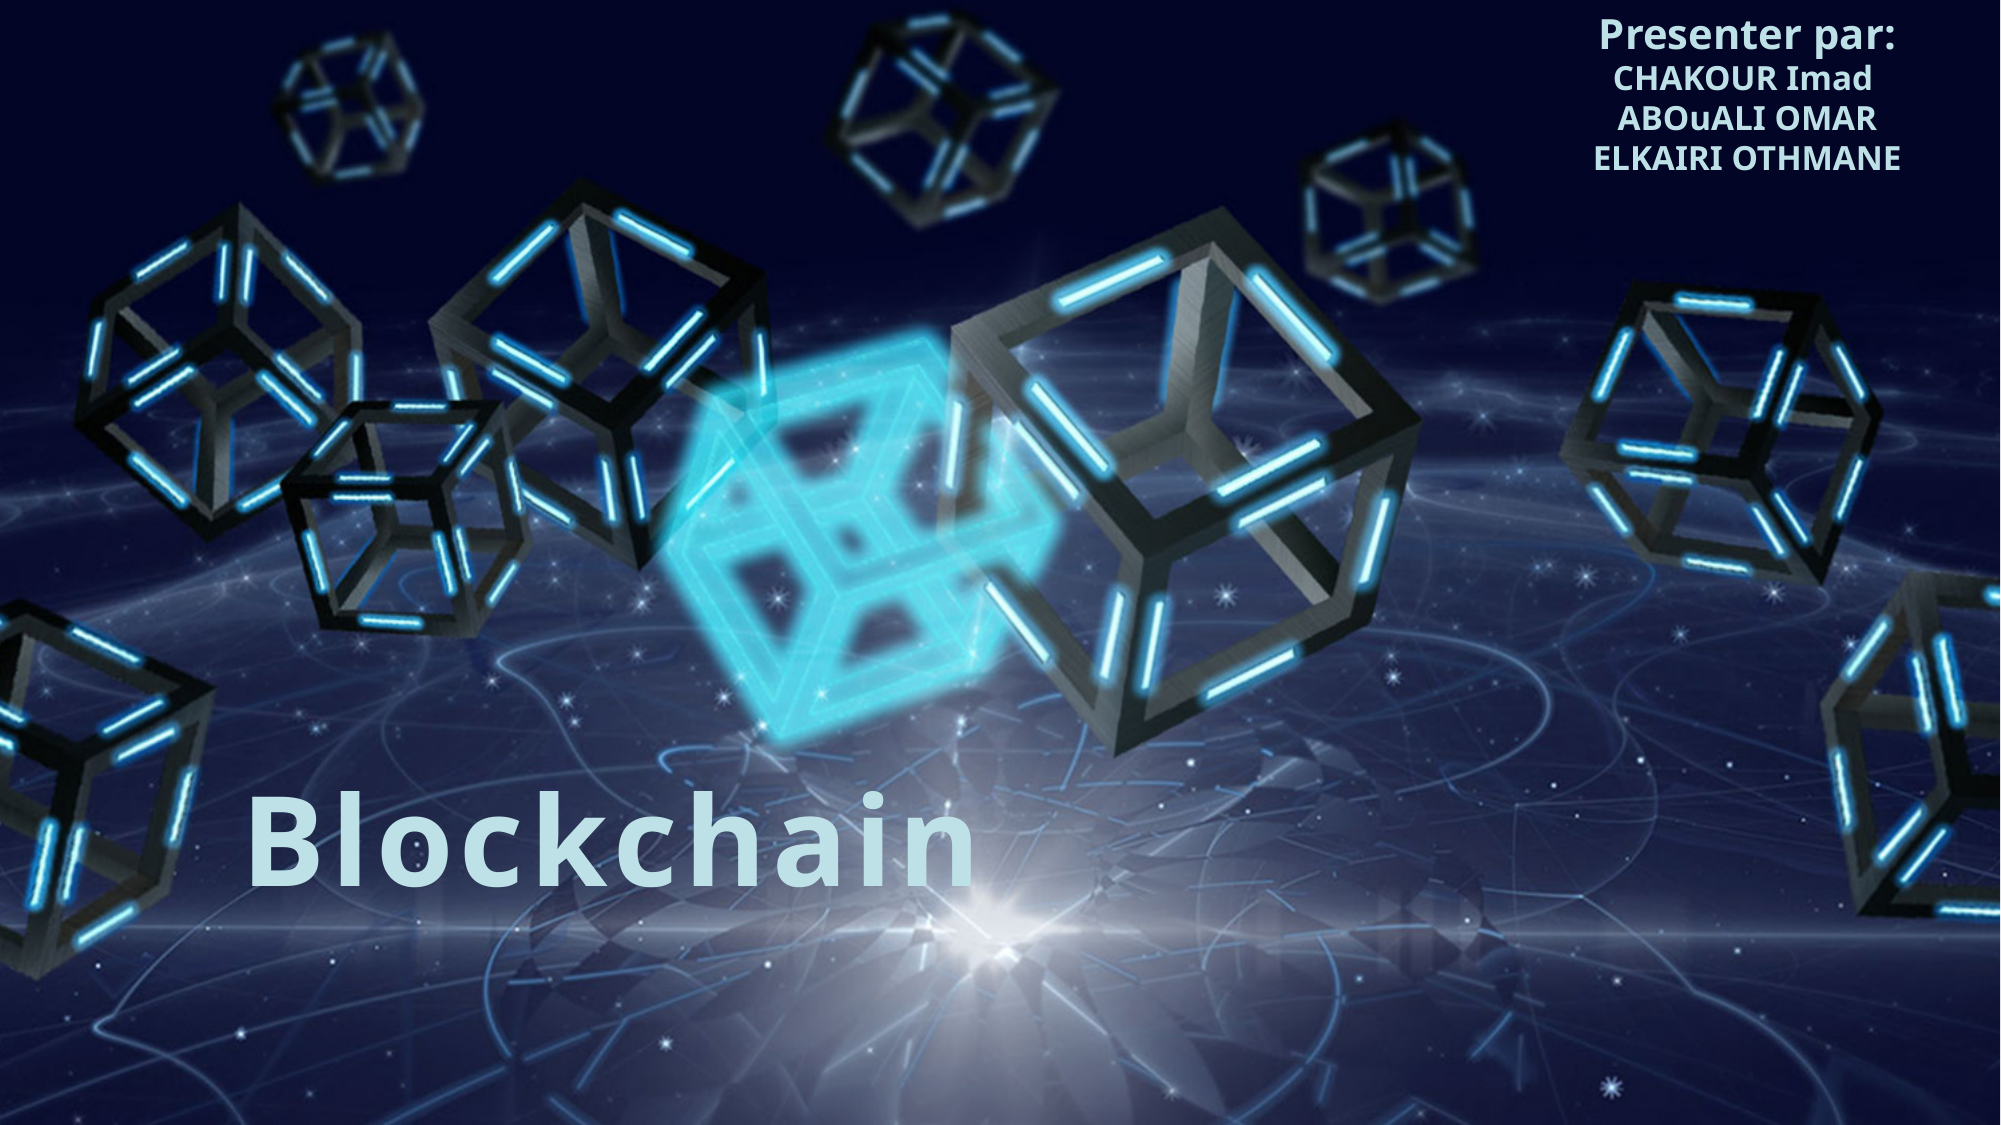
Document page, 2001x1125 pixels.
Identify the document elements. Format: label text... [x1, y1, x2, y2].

picture [0, 0, 2001, 1125]
text_box Presenter par: CHAKOUR Imad ABOuALI OMAR ELKAIRI OTHMANE [1511, 0, 1984, 185]
text_box Blockchain [235, 761, 1415, 912]
